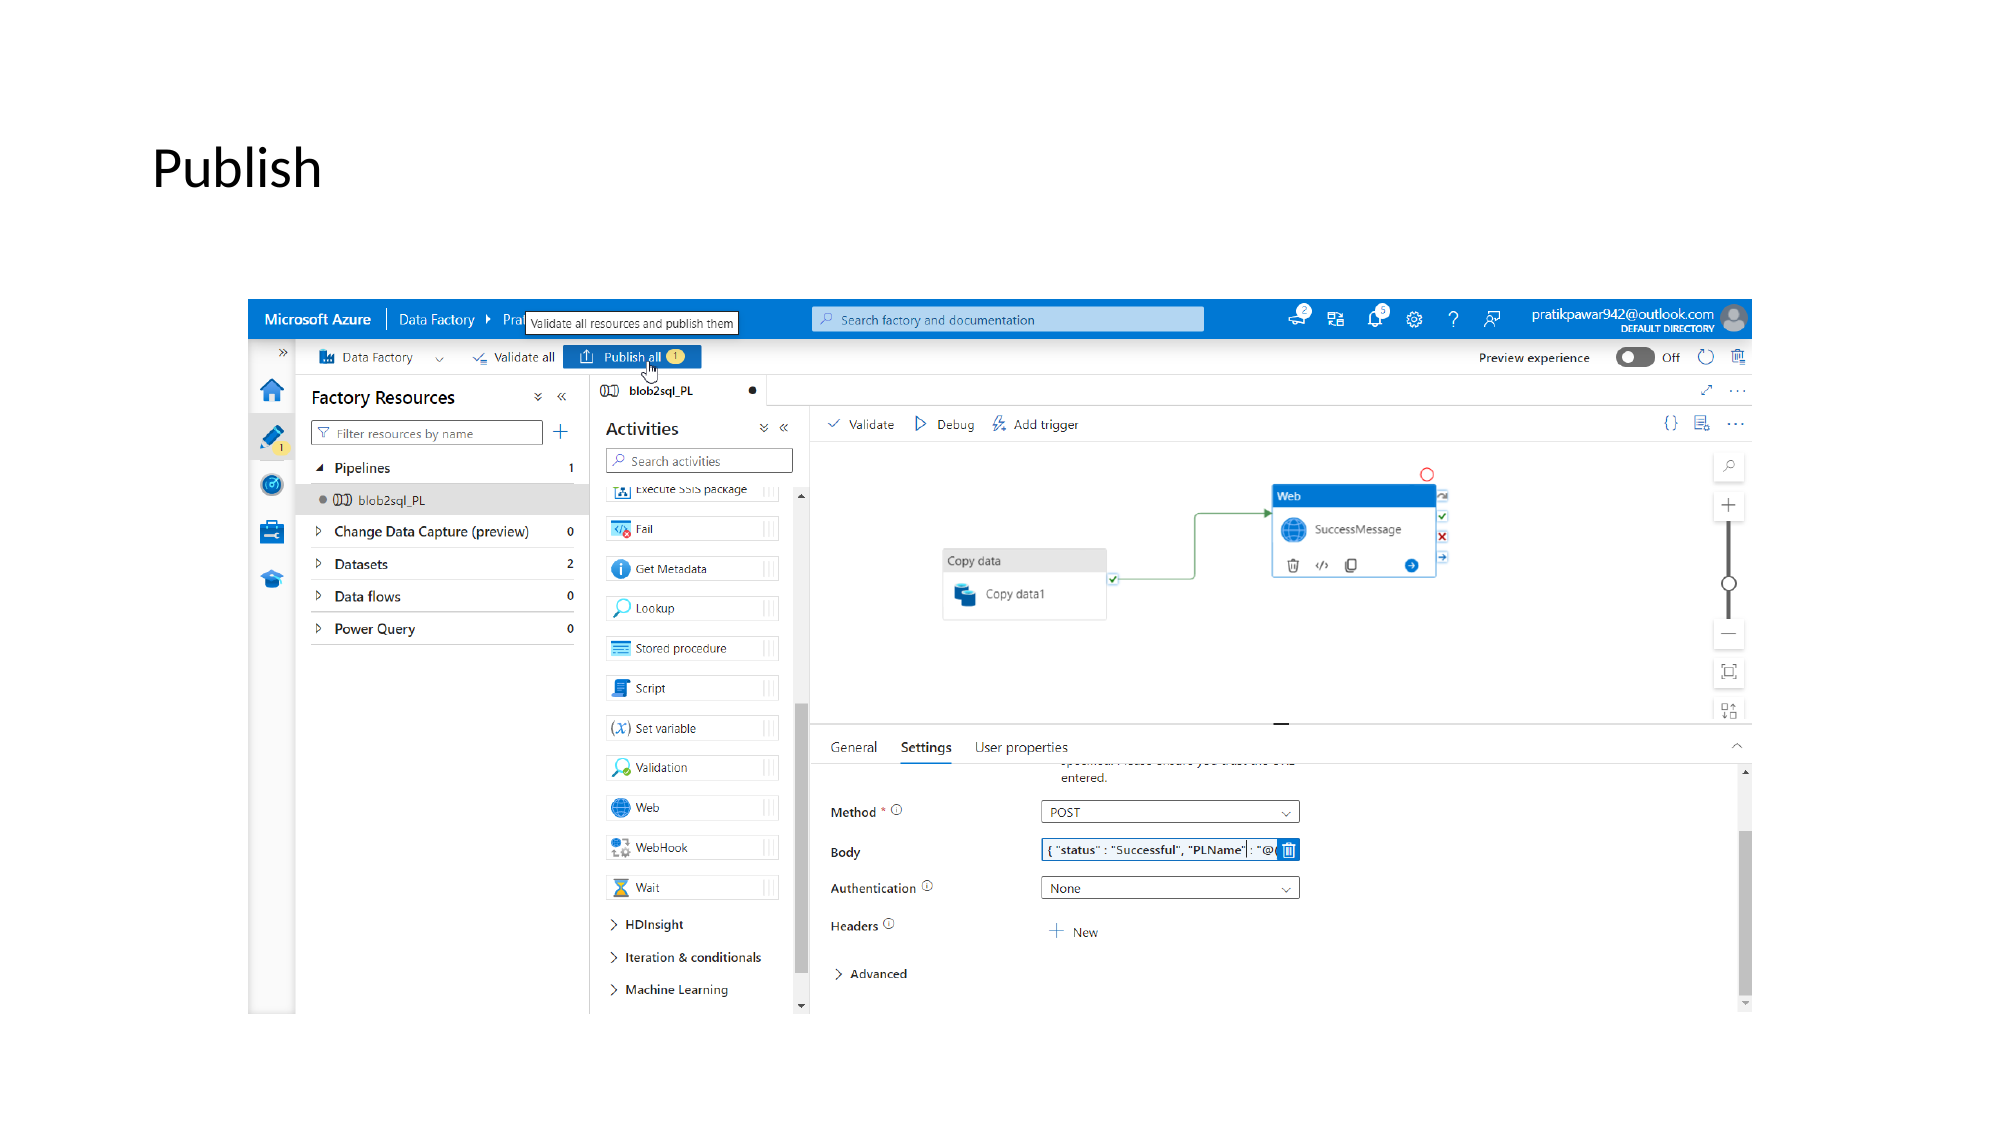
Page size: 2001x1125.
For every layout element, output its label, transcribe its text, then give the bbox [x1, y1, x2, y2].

title Publish [137, 59, 1863, 278]
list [248, 299, 1752, 1014]
